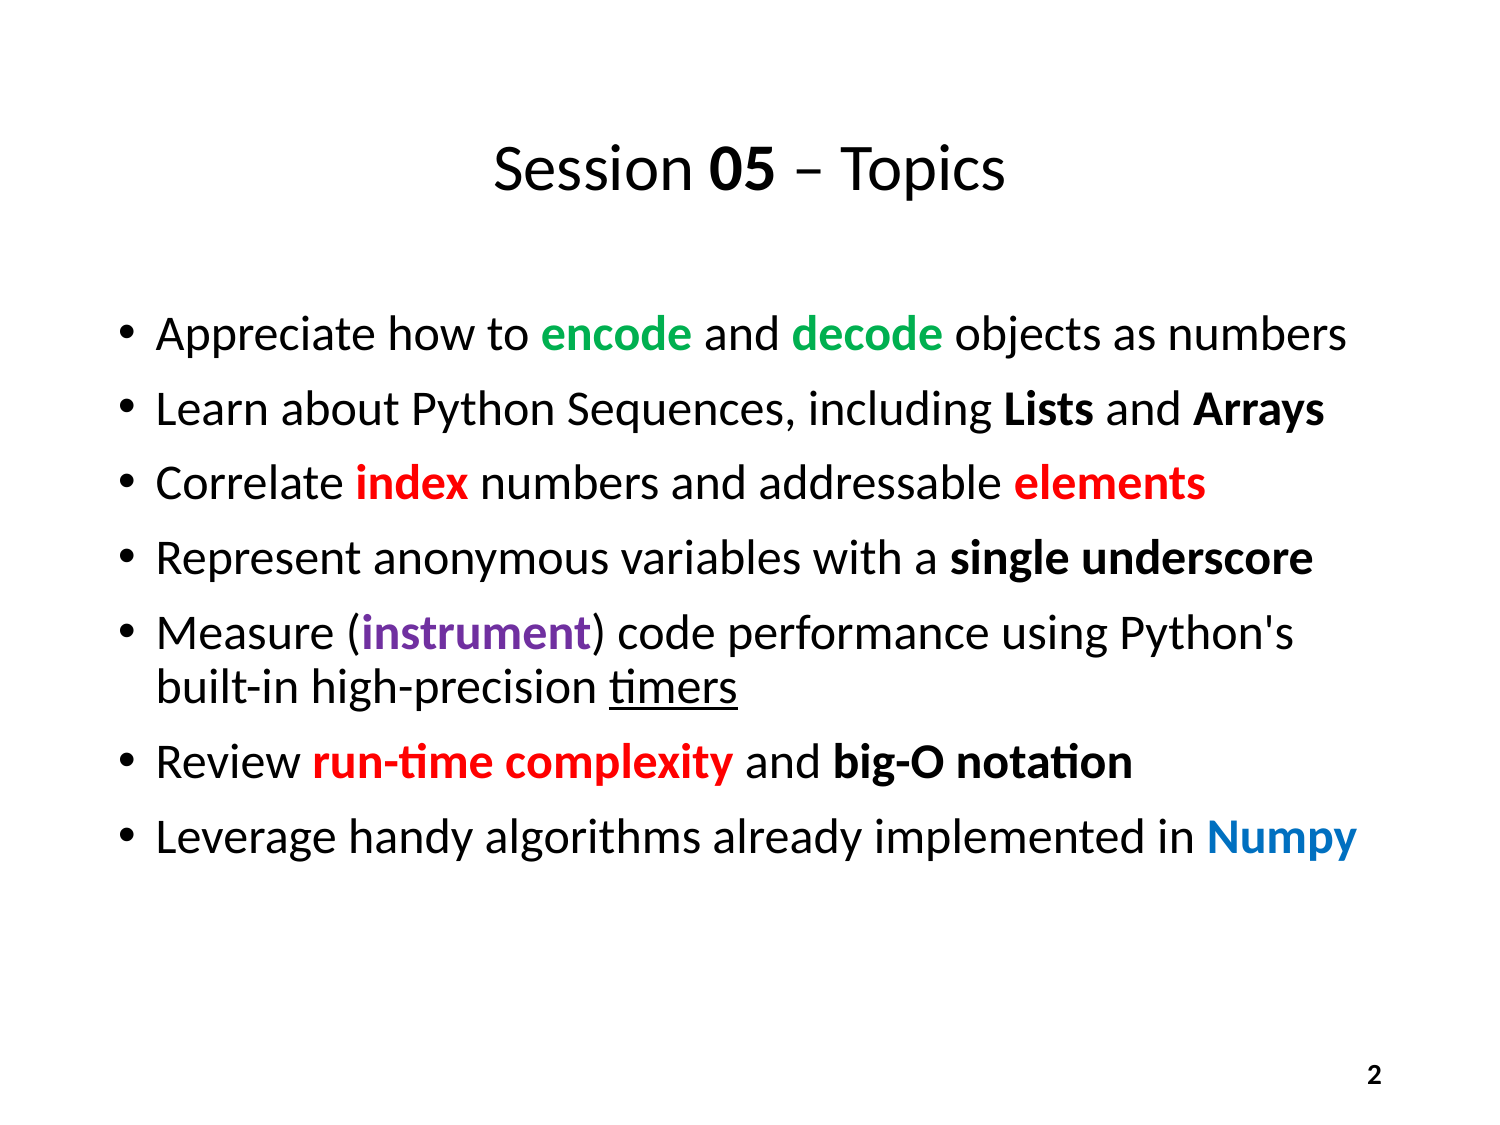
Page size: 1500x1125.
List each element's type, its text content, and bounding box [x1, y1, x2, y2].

slide_number 2 [1059, 1042, 1397, 1103]
list Appreciate how to encode and decode objects as numbers Learn about Python Sequences, including Lists and Arrays Correlate index numbers and addressable elements Represent anonymous variables with a single underscore Measure (instrument) code performance using Python's built-in high-precision timers Review run-time complexity and big-O notation Leverage handy algorithms already implemented in Numpy [103, 299, 1397, 1014]
title Session 05 – Topics [103, 59, 1397, 278]
